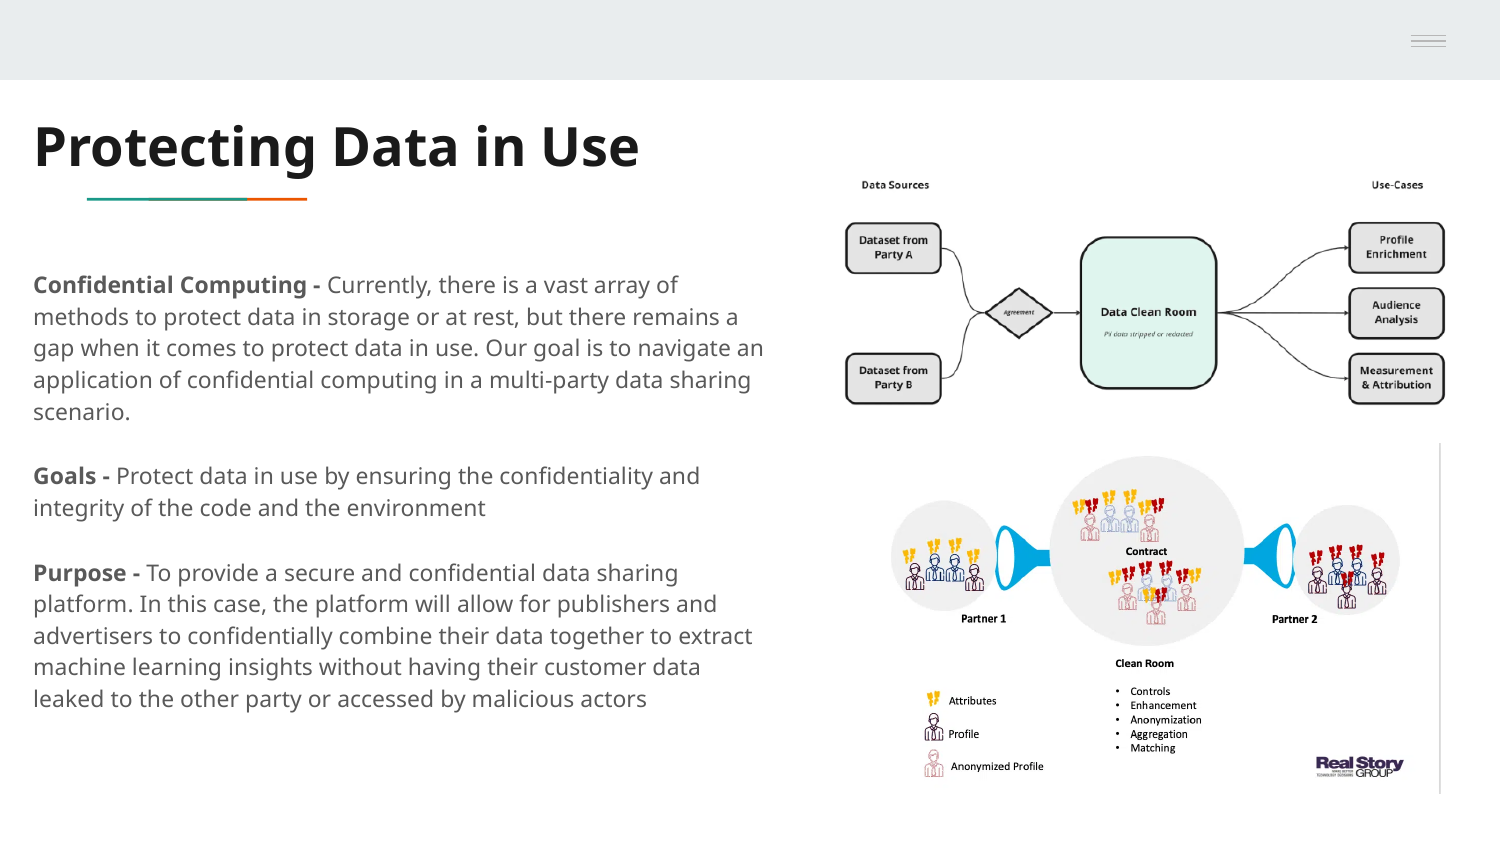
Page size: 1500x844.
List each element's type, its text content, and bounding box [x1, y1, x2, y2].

title Protecting Data in Use [18, 97, 657, 266]
list Confidential Computing - Currently, there is a vast array of methods to protect data in storage or at rest, but there remains a gap when it comes to protect data in use. Our goal is to navigate an application of confidential computing in a multi-party data sharing scenario. Goals - Protect data in use by ensuring the confidentiality and integrity of the code and the environment Purpose - To provide a secure and confidential data sharing platform. In this case, the platform will allow for publishers and advertisers to confidentially combine their data together to extract machine learning insights without having their customer data leaked to the other party or accessed by malicious actors [18, 266, 792, 833]
picture [815, 162, 1484, 794]
